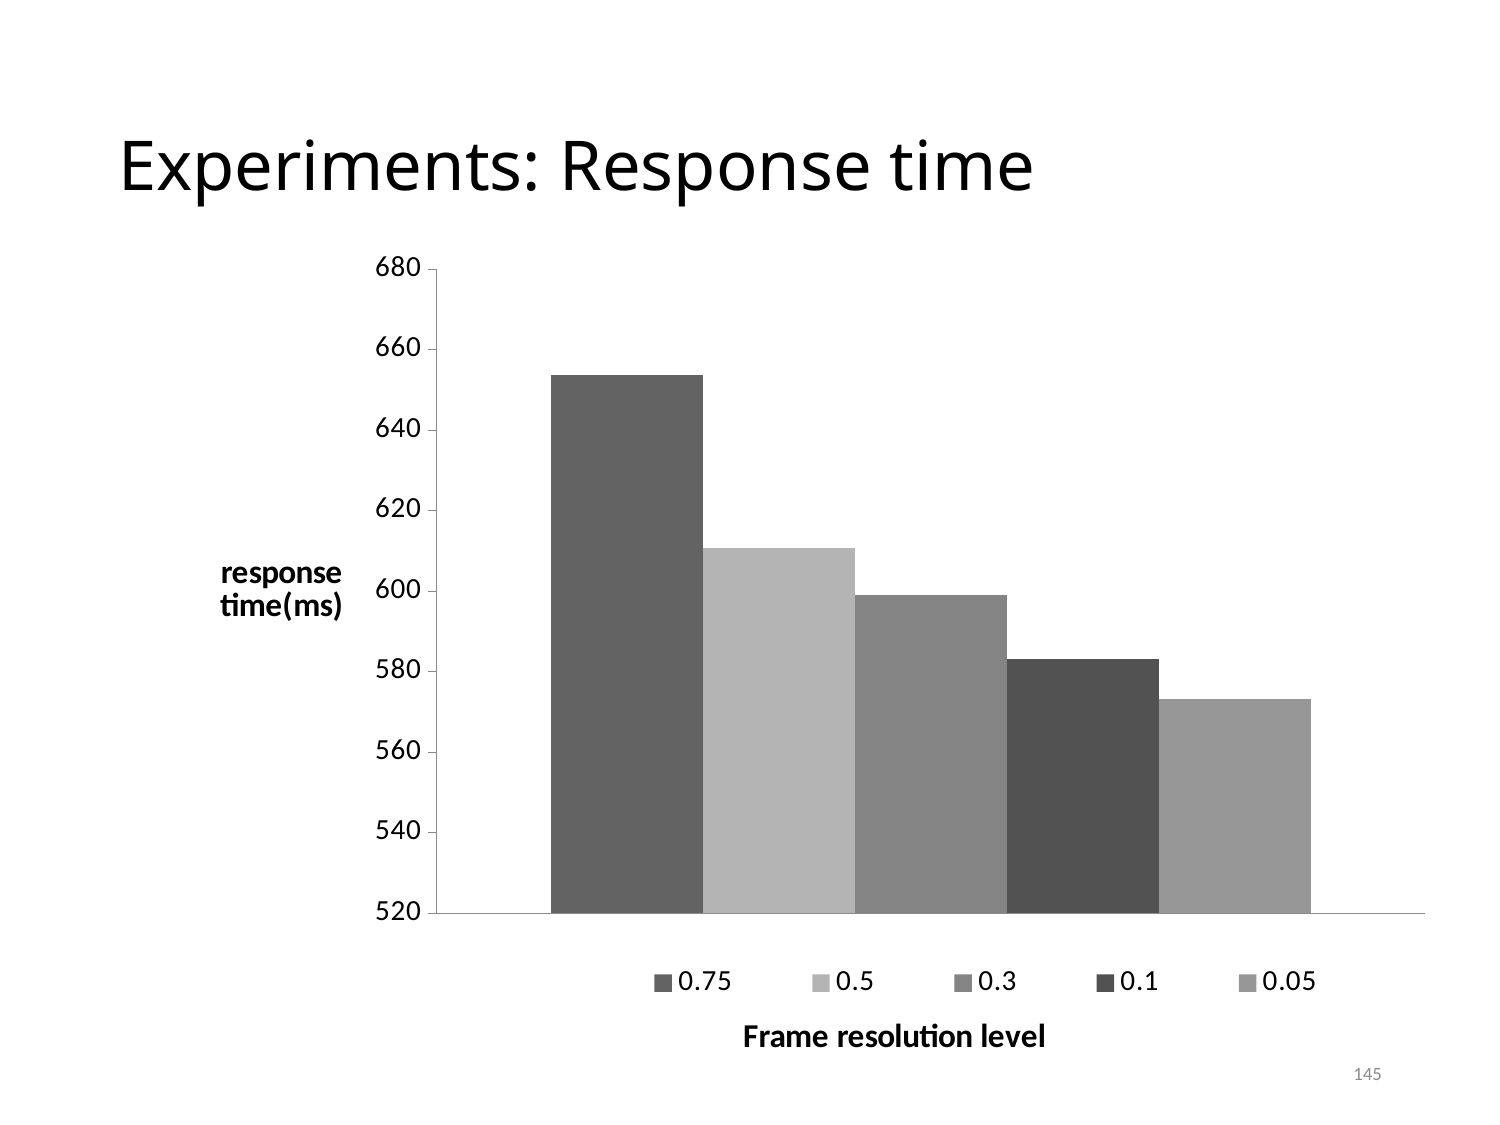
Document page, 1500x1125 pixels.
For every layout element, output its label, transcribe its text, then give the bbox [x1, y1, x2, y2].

title Experiments: Response time [103, 59, 1397, 278]
chart [187, 237, 1450, 1075]
slide_number 145 [1059, 1075, 1397, 1103]
